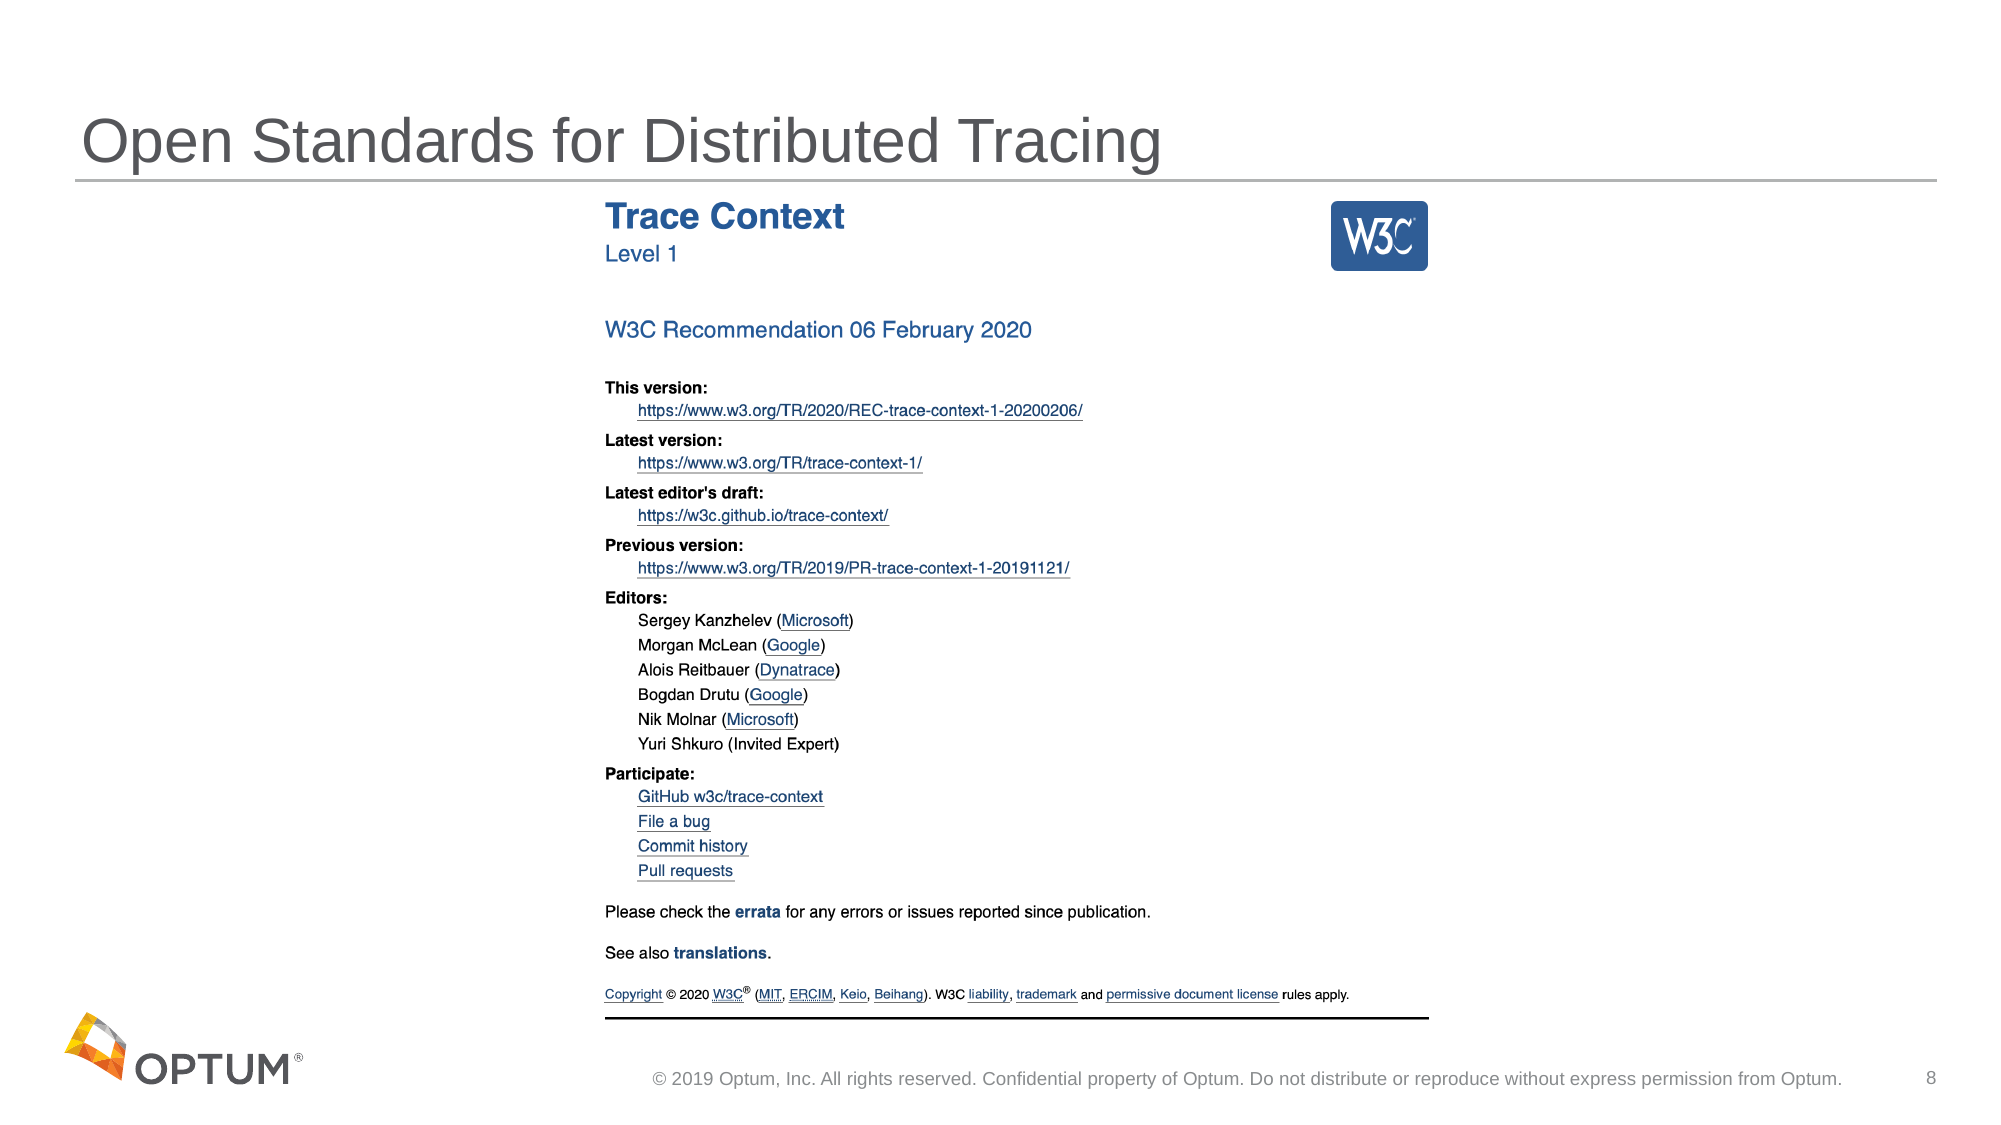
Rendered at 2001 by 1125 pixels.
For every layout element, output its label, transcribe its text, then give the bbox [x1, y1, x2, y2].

title Open Standards for Distributed Tracing [81, 0, 1938, 177]
footer © 2019 Optum, Inc. All rights reserved. Confidential property of Optum. Do not distribute or reproduce without express permission from Optum. [500, 1052, 1842, 1104]
slide_number 8 [1848, 1057, 1937, 1096]
picture [580, 182, 1438, 1052]
